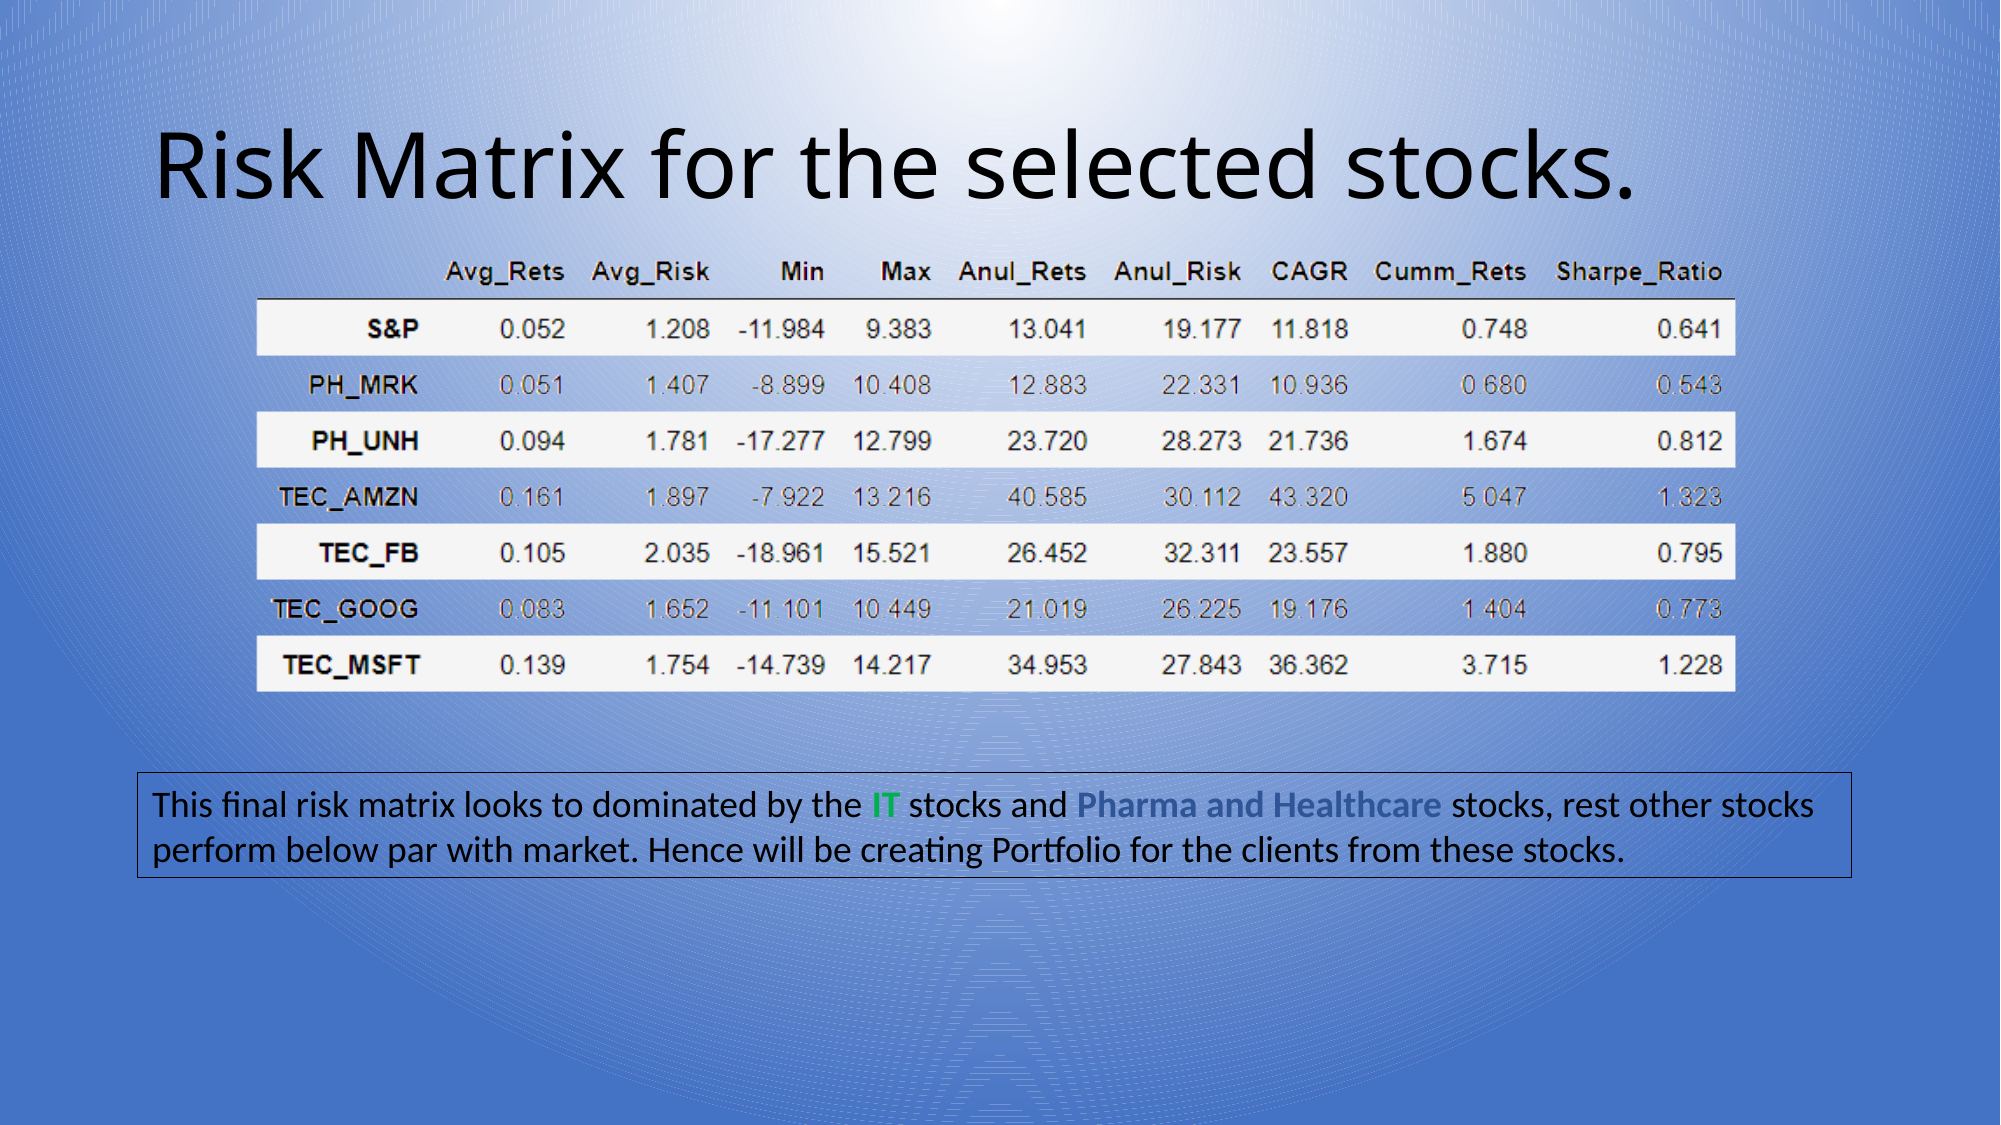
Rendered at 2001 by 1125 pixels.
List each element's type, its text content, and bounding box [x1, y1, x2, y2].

text_box This final risk matrix looks to dominated by the IT stocks and Pharma and Healthcare stocks, rest other stocks perform below par with market. Hence will be creating Portfolio for the clients from these stocks. [137, 772, 1852, 878]
title Risk Matrix for the selected stocks. [137, 59, 1863, 278]
picture [252, 230, 1748, 706]
